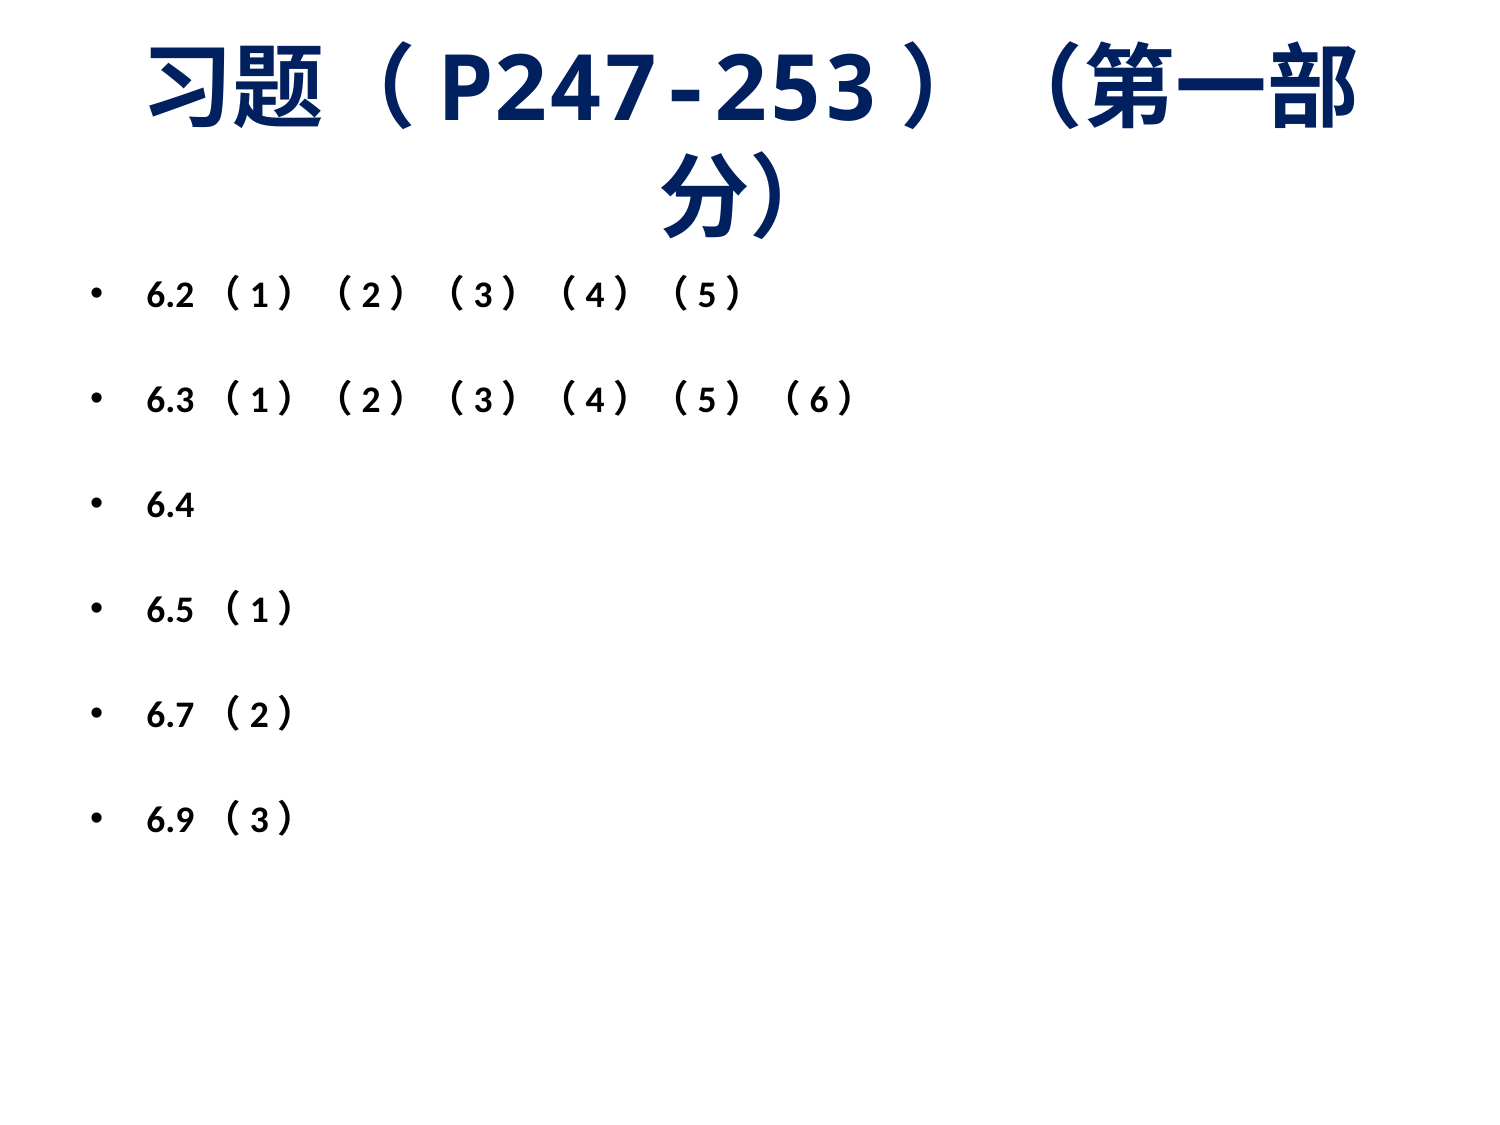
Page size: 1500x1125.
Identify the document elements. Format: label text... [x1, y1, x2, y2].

list 6.2（1）（2）（3）（4）（5） 6.3（1）（2）（3）（4）（5）（6） 6.4 6.5（1） 6.7（2） 6.9（3） [75, 262, 1425, 1005]
title 习题（P247-253）（第一部分） [75, 45, 1425, 233]
